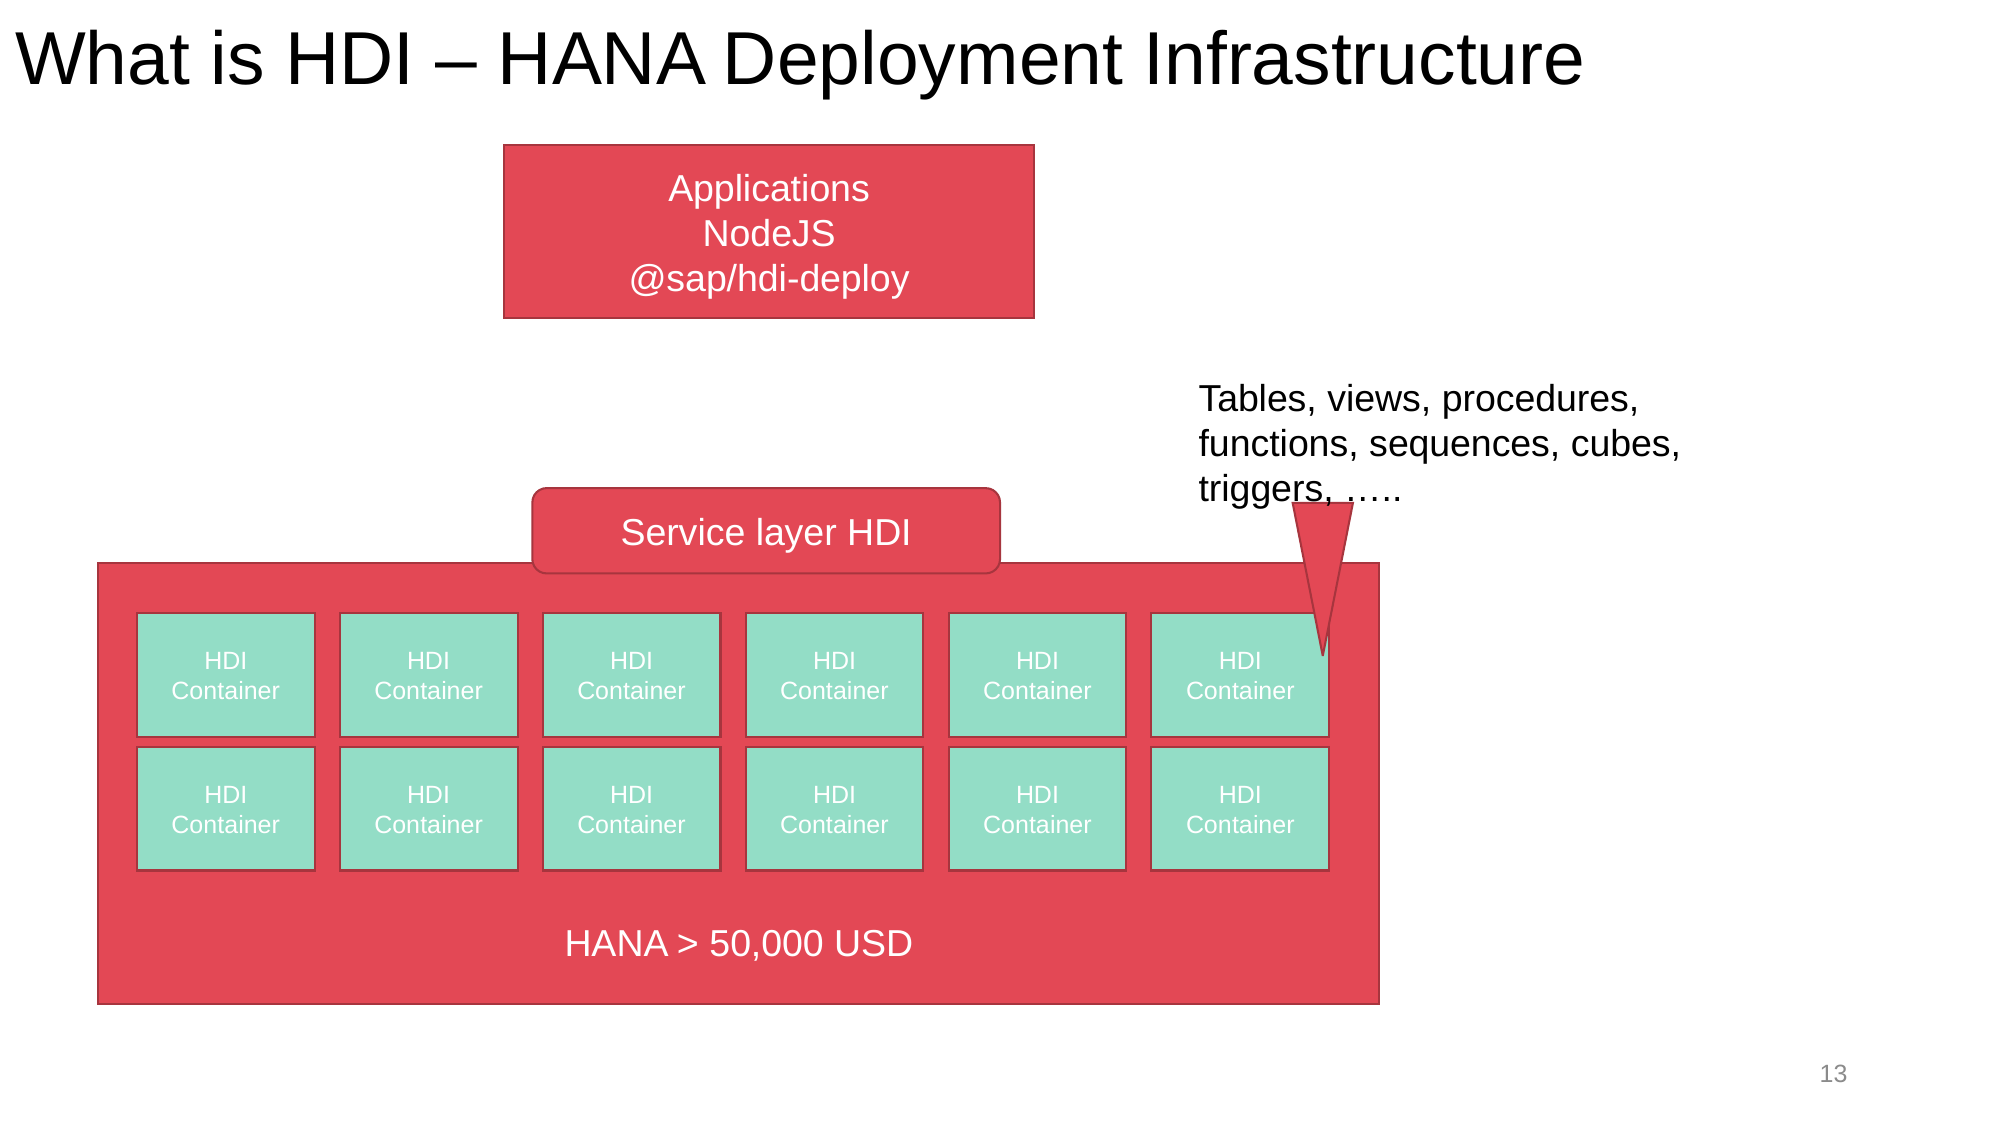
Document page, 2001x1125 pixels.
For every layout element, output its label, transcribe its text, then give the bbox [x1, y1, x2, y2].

text_box HDI Container [948, 746, 1127, 872]
slide_number 13 [1412, 1042, 1863, 1103]
text_box Applications NodeJS @sap/hdi-deploy [503, 144, 1035, 319]
text_box HANA > 50,000 USD [97, 562, 1380, 1005]
text_box HDI Container [1150, 746, 1330, 872]
text_box HDI Container [948, 612, 1127, 738]
text_box HDI Container [339, 746, 519, 872]
text_box HDI Container [136, 612, 316, 738]
text_box HDI Container [745, 746, 924, 872]
text_box Tables, views, procedures, functions, sequences, cubes, triggers, ….. [1183, 366, 1727, 516]
text_box Service layer HDI [531, 487, 1002, 575]
text_box HDI Container [339, 612, 519, 738]
text_box [1294, 516, 1352, 657]
text_box HDI Container [542, 612, 722, 738]
text_box HDI Container [136, 746, 316, 872]
title What is HDI – HANA Deployment Infrastructure [0, 0, 2000, 121]
text_box HDI Container [745, 612, 924, 738]
text_box HDI Container [1150, 612, 1330, 738]
text_box HDI Container [542, 746, 722, 872]
